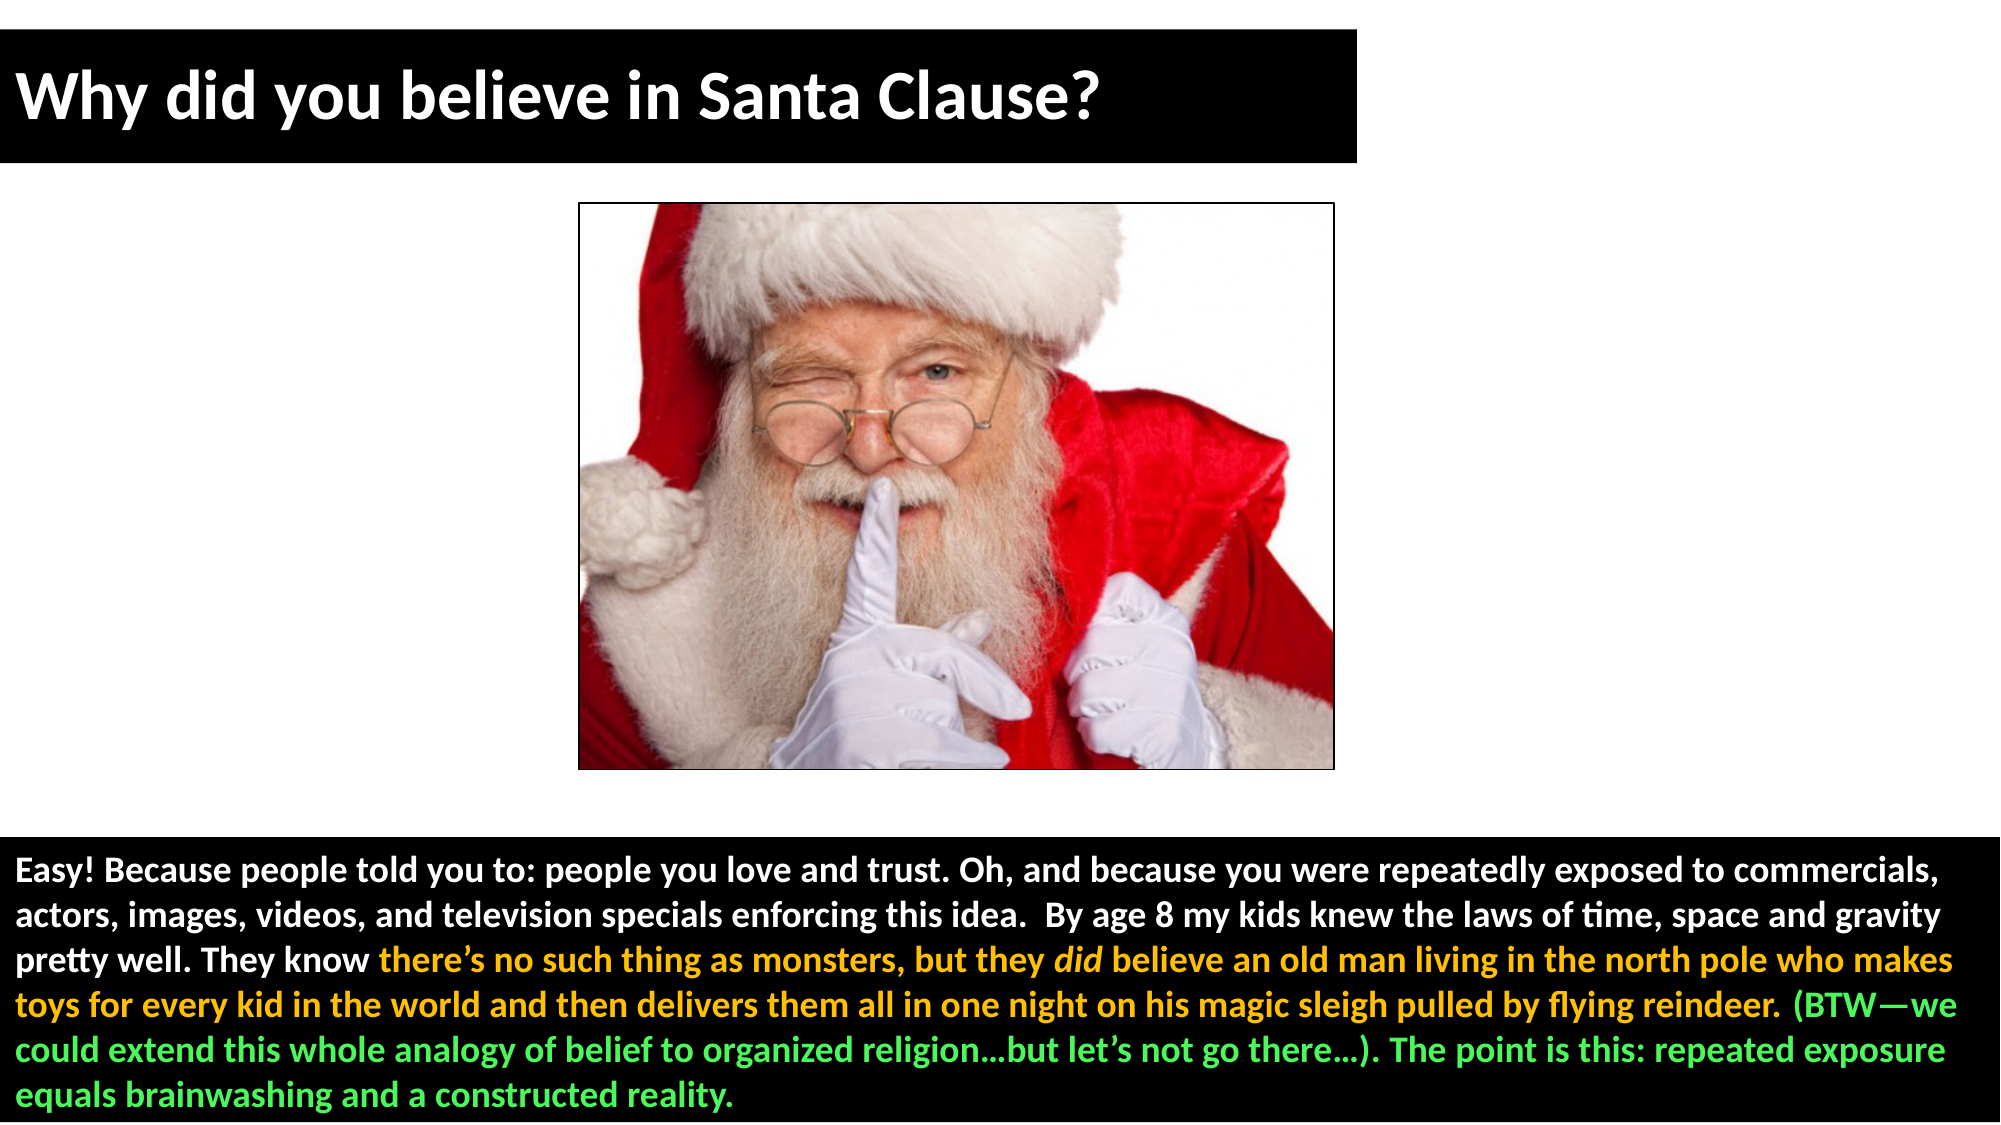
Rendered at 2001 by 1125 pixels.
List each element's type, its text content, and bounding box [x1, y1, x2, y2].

picture [579, 203, 1334, 770]
text_box Why did you believe in Santa Clause? [0, 29, 1357, 164]
text_box Easy! Because people told you to: people you love and trust. Oh, and because you were repeatedly exposed to commercials, actors, images, videos, and television specials enforcing this idea. By age 8 my kids knew the laws of time, space and gravity pretty well. They know there’s no such thing as monsters, but they did believe an old man living in the north pole who makes toys for every kid in the world and then delivers them all in one night on his magic sleigh pulled by flying reindeer. (BTW—we could extend this whole analogy of belief to organized religion…but let’s not go there…). The point is this: repeated exposure equals brainwashing and a constructed reality. [0, 837, 2000, 1123]
